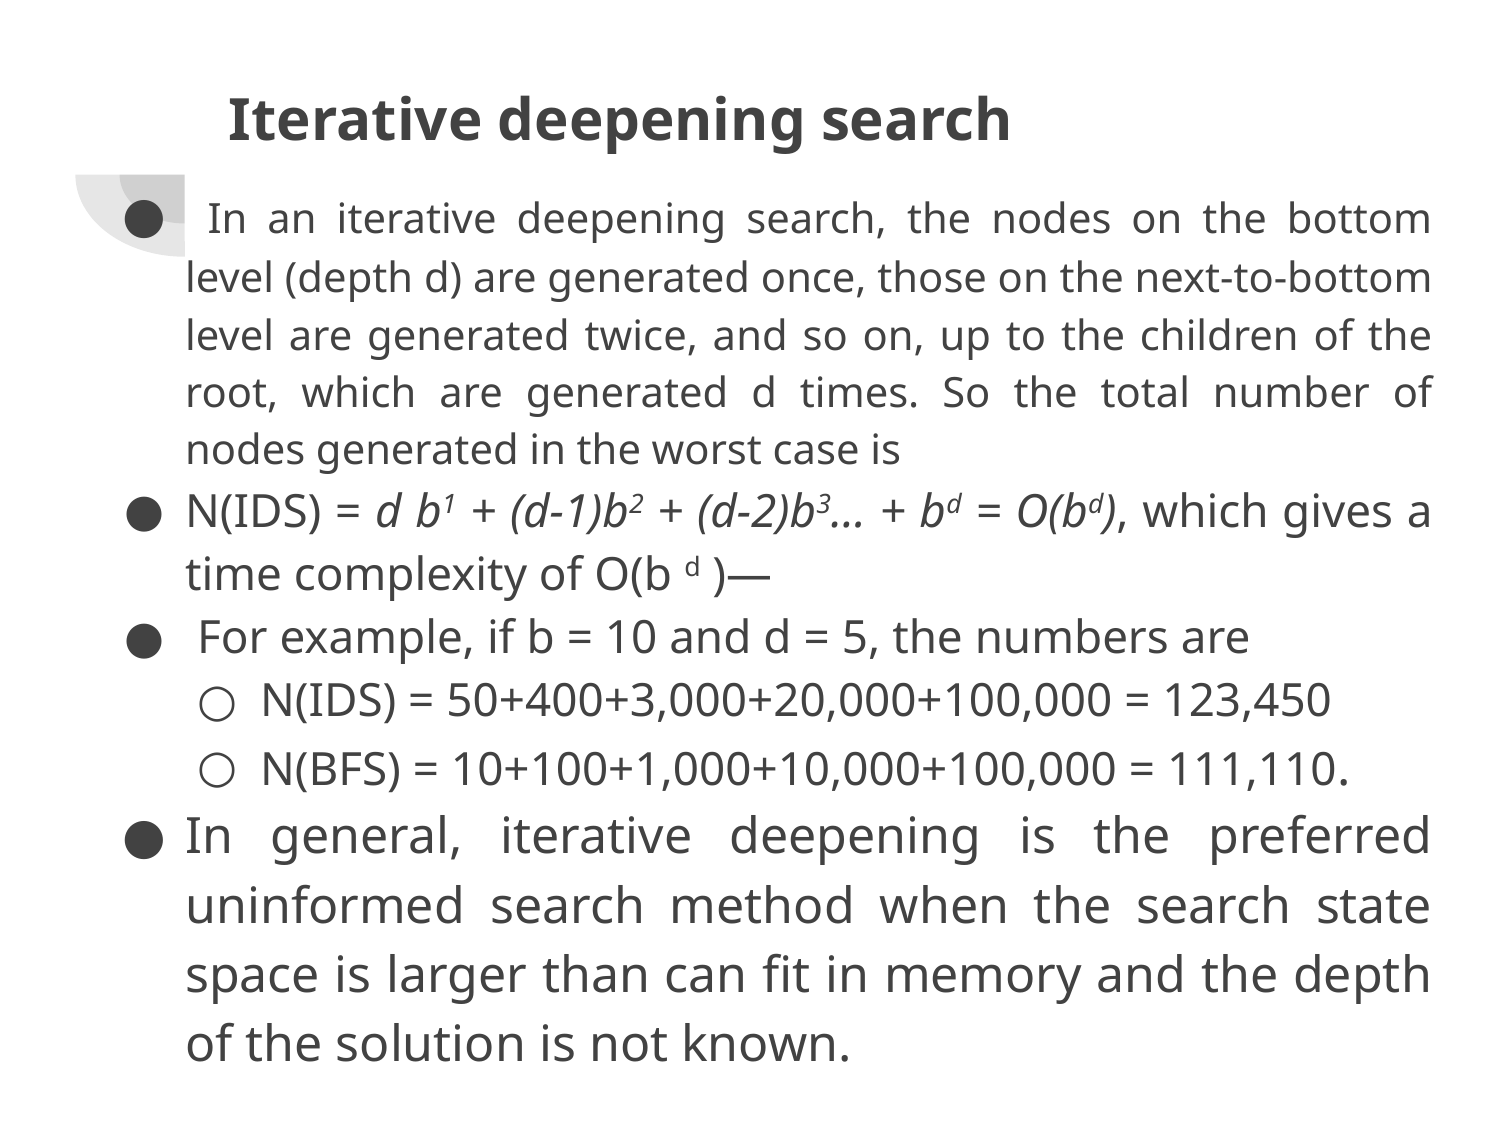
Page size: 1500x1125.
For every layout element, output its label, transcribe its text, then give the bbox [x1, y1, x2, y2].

list In an iterative deepening search, the nodes on the bottom level (depth d) are generated once, those on the next-to-bottom level are generated twice, and so on, up to the children of the root, which are generated d times. So the total number of nodes generated in the worst case is N(IDS) = d b1 + (d-1)b2 + (d-2)b3… + bd = O(bd), which gives a time complexity of O(b d )— For example, if b = 10 and d = 5, the numbers are N(IDS) = 50+400+3,000+20,000+100,000 = 123,450 N(BFS) = 10+100+1,000+10,000+100,000 = 111,110. In general, iterative deepening is the preferred uninformed search method when the search state space is larger than can fit in memory and the depth of the solution is not known. [95, 166, 1448, 935]
title Iterative deepening search [213, 130, 1368, 166]
